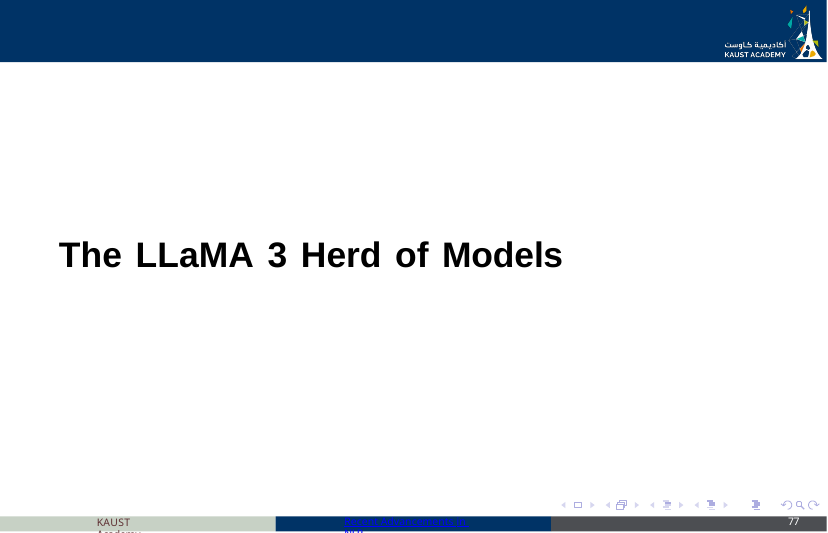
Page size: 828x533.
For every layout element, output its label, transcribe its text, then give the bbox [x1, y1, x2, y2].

text_box The LLaMA 3 Herd of Models [56, 229, 564, 275]
picture [721, 2, 827, 62]
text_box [0, 516, 827, 532]
